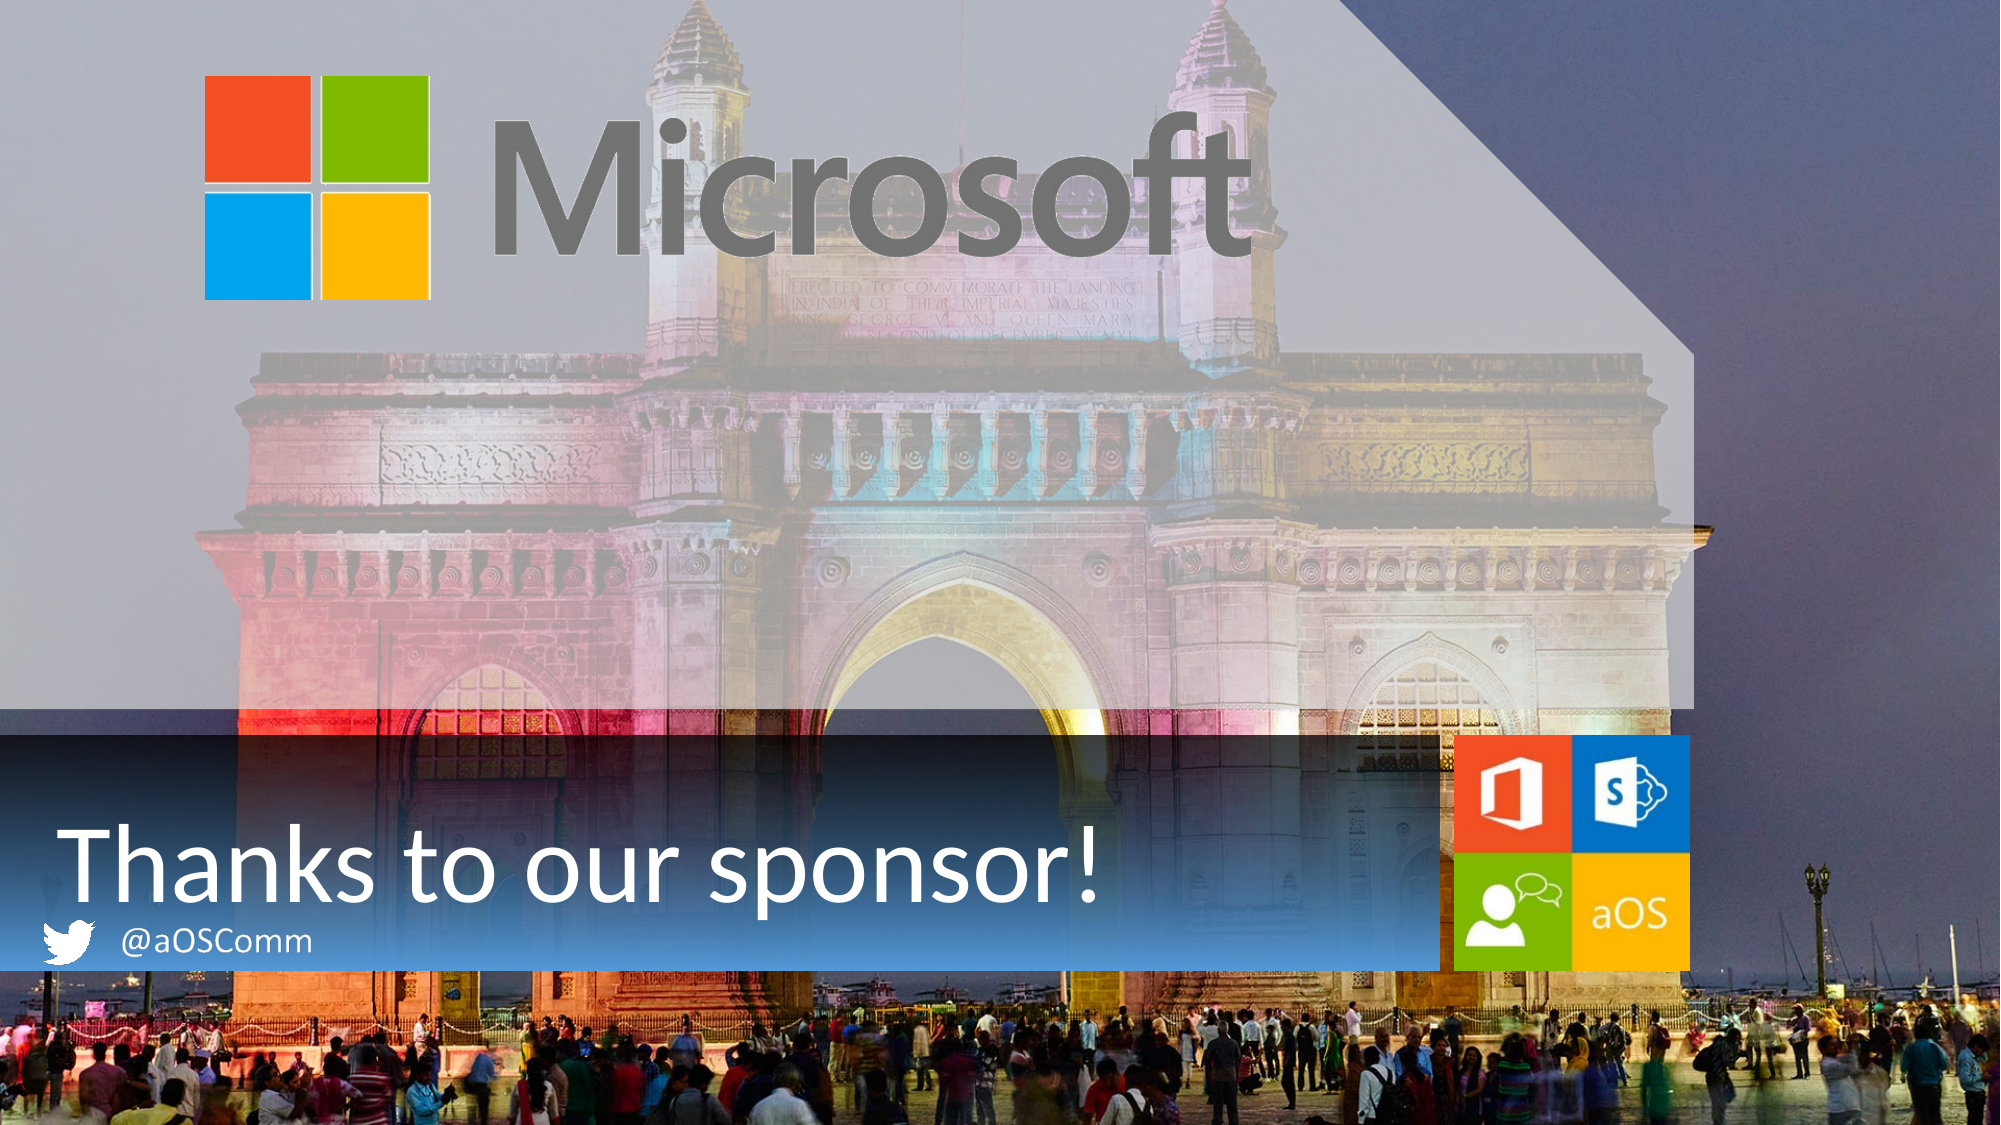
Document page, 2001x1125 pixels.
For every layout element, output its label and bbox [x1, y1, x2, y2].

picture [0, 0, 2000, 1125]
text_box [0, 0, 1695, 711]
picture [205, 76, 1251, 300]
